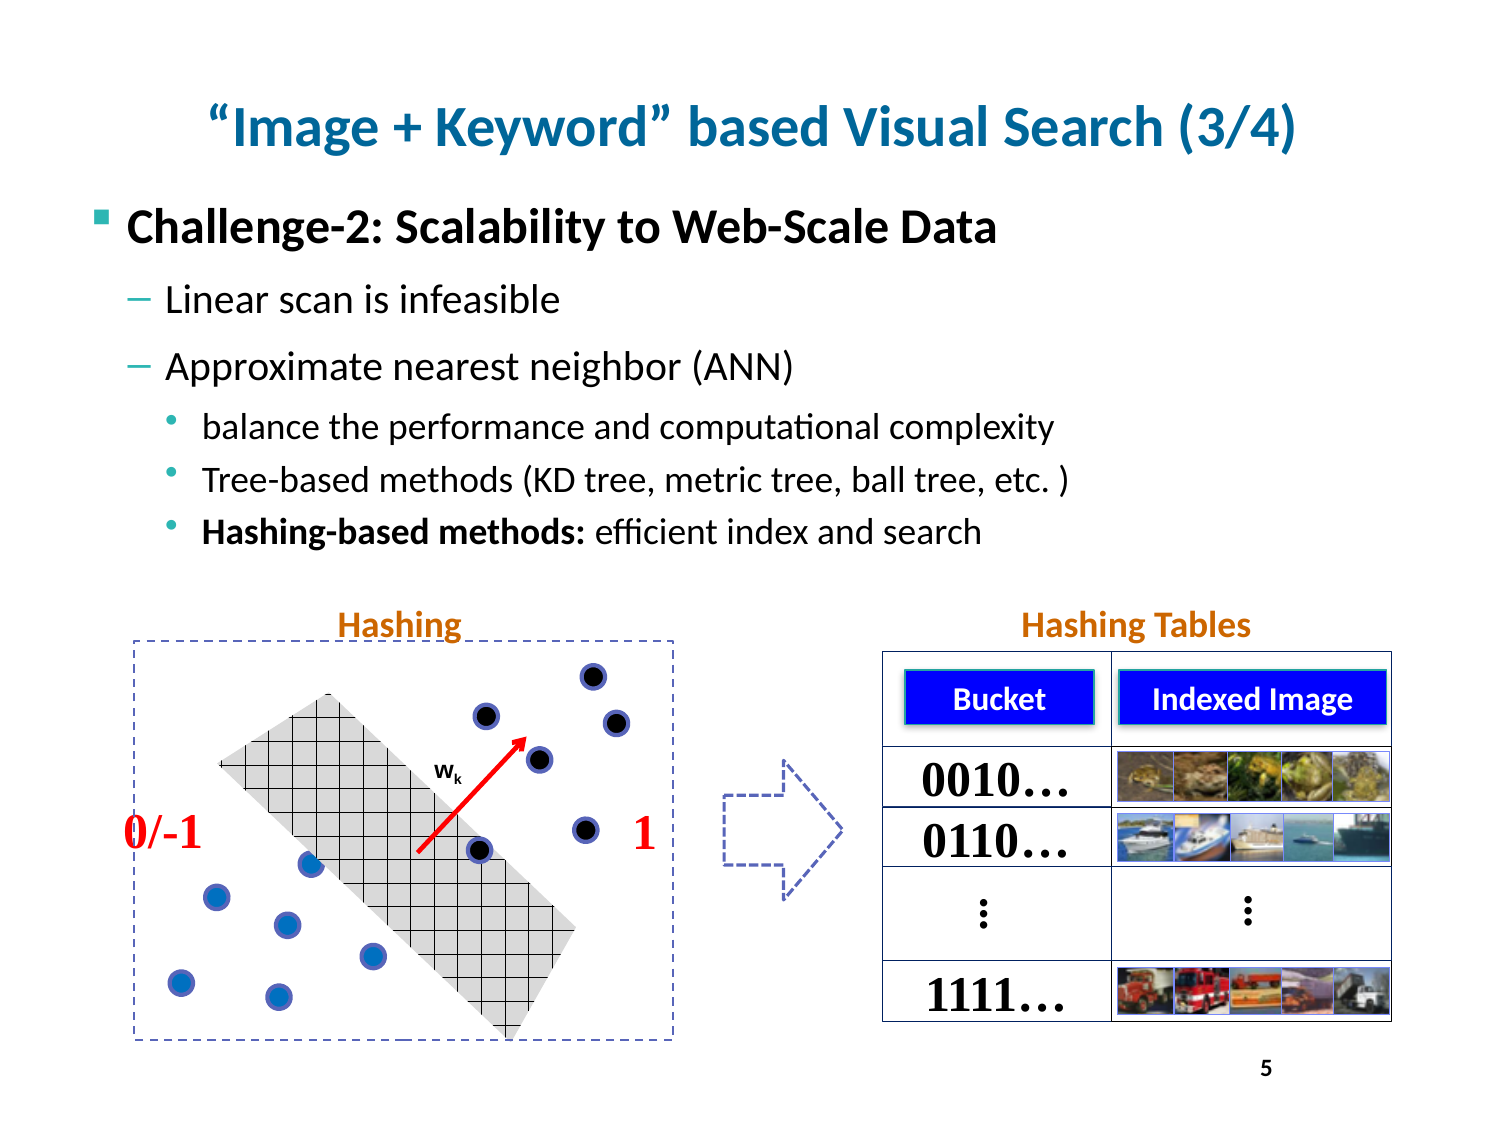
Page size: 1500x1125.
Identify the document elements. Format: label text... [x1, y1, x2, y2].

list Challenge-2: Scalability to Web-Scale Data Linear scan is infeasible Approximate nearest neighbor (ANN) balance the performance and computational complexity Tree-based methods (KD tree, metric tree, ball tree, etc. ) Hashing-based methods: efficient index and search [75, 186, 1425, 1013]
slide_number 5 [1245, 1044, 1328, 1094]
text_box Hashing Tables [881, 592, 1392, 651]
text_box [132, 1030, 675, 1042]
text_box [721, 758, 845, 902]
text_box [107, 639, 673, 1026]
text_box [881, 651, 1392, 1022]
title “Image + Keyword” based Visual Search (3/4) [25, 88, 1481, 168]
text_box Hashing [131, 592, 668, 638]
